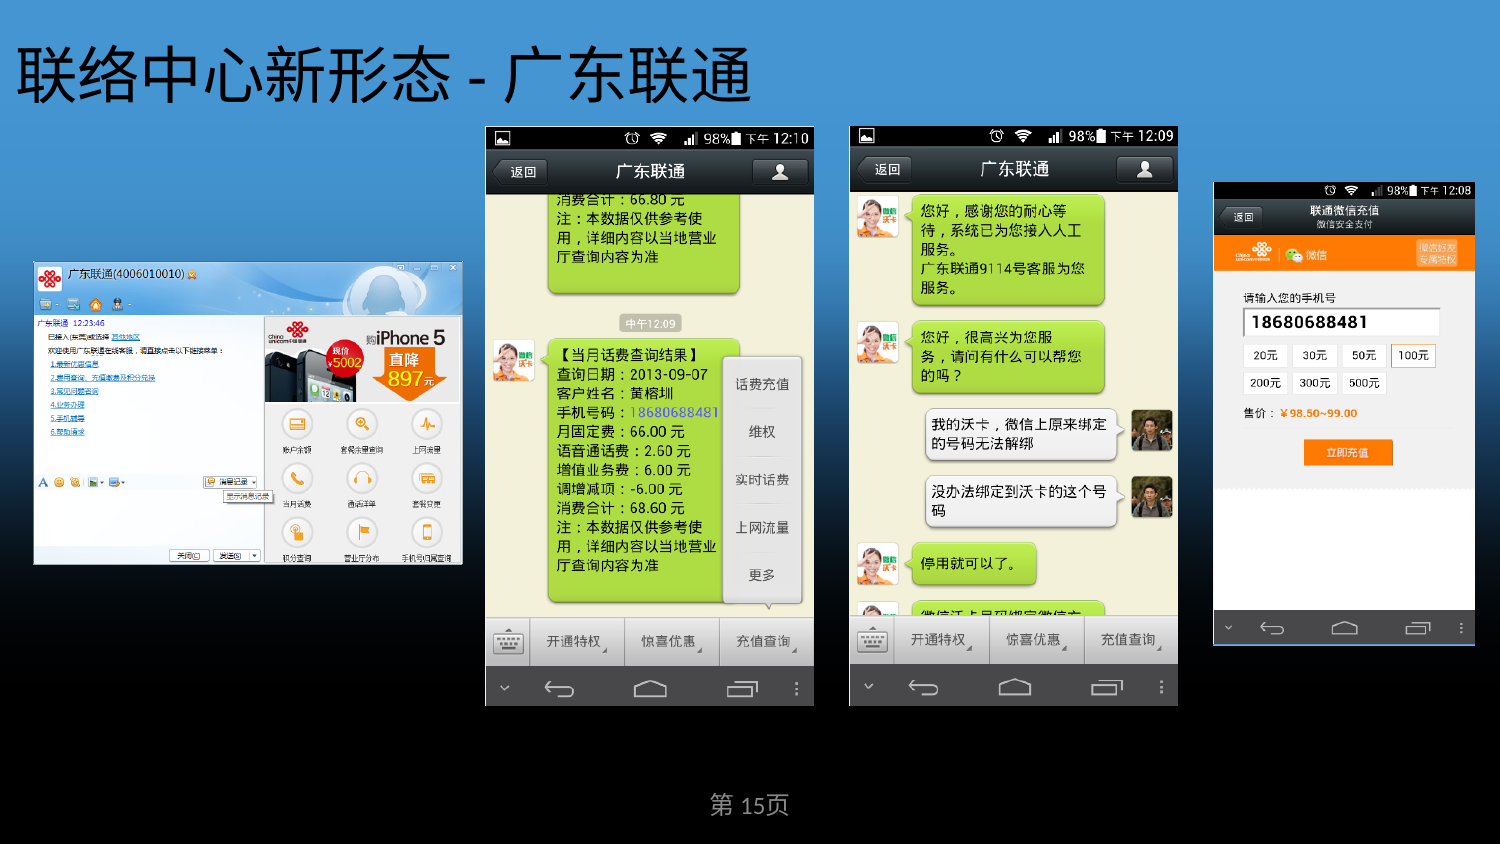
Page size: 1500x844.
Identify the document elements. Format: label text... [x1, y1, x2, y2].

picture [0, 0, 1500, 844]
text_box 联络中心新形态-广东联通 [0, 28, 1475, 127]
footer 第15页 [512, 782, 988, 828]
